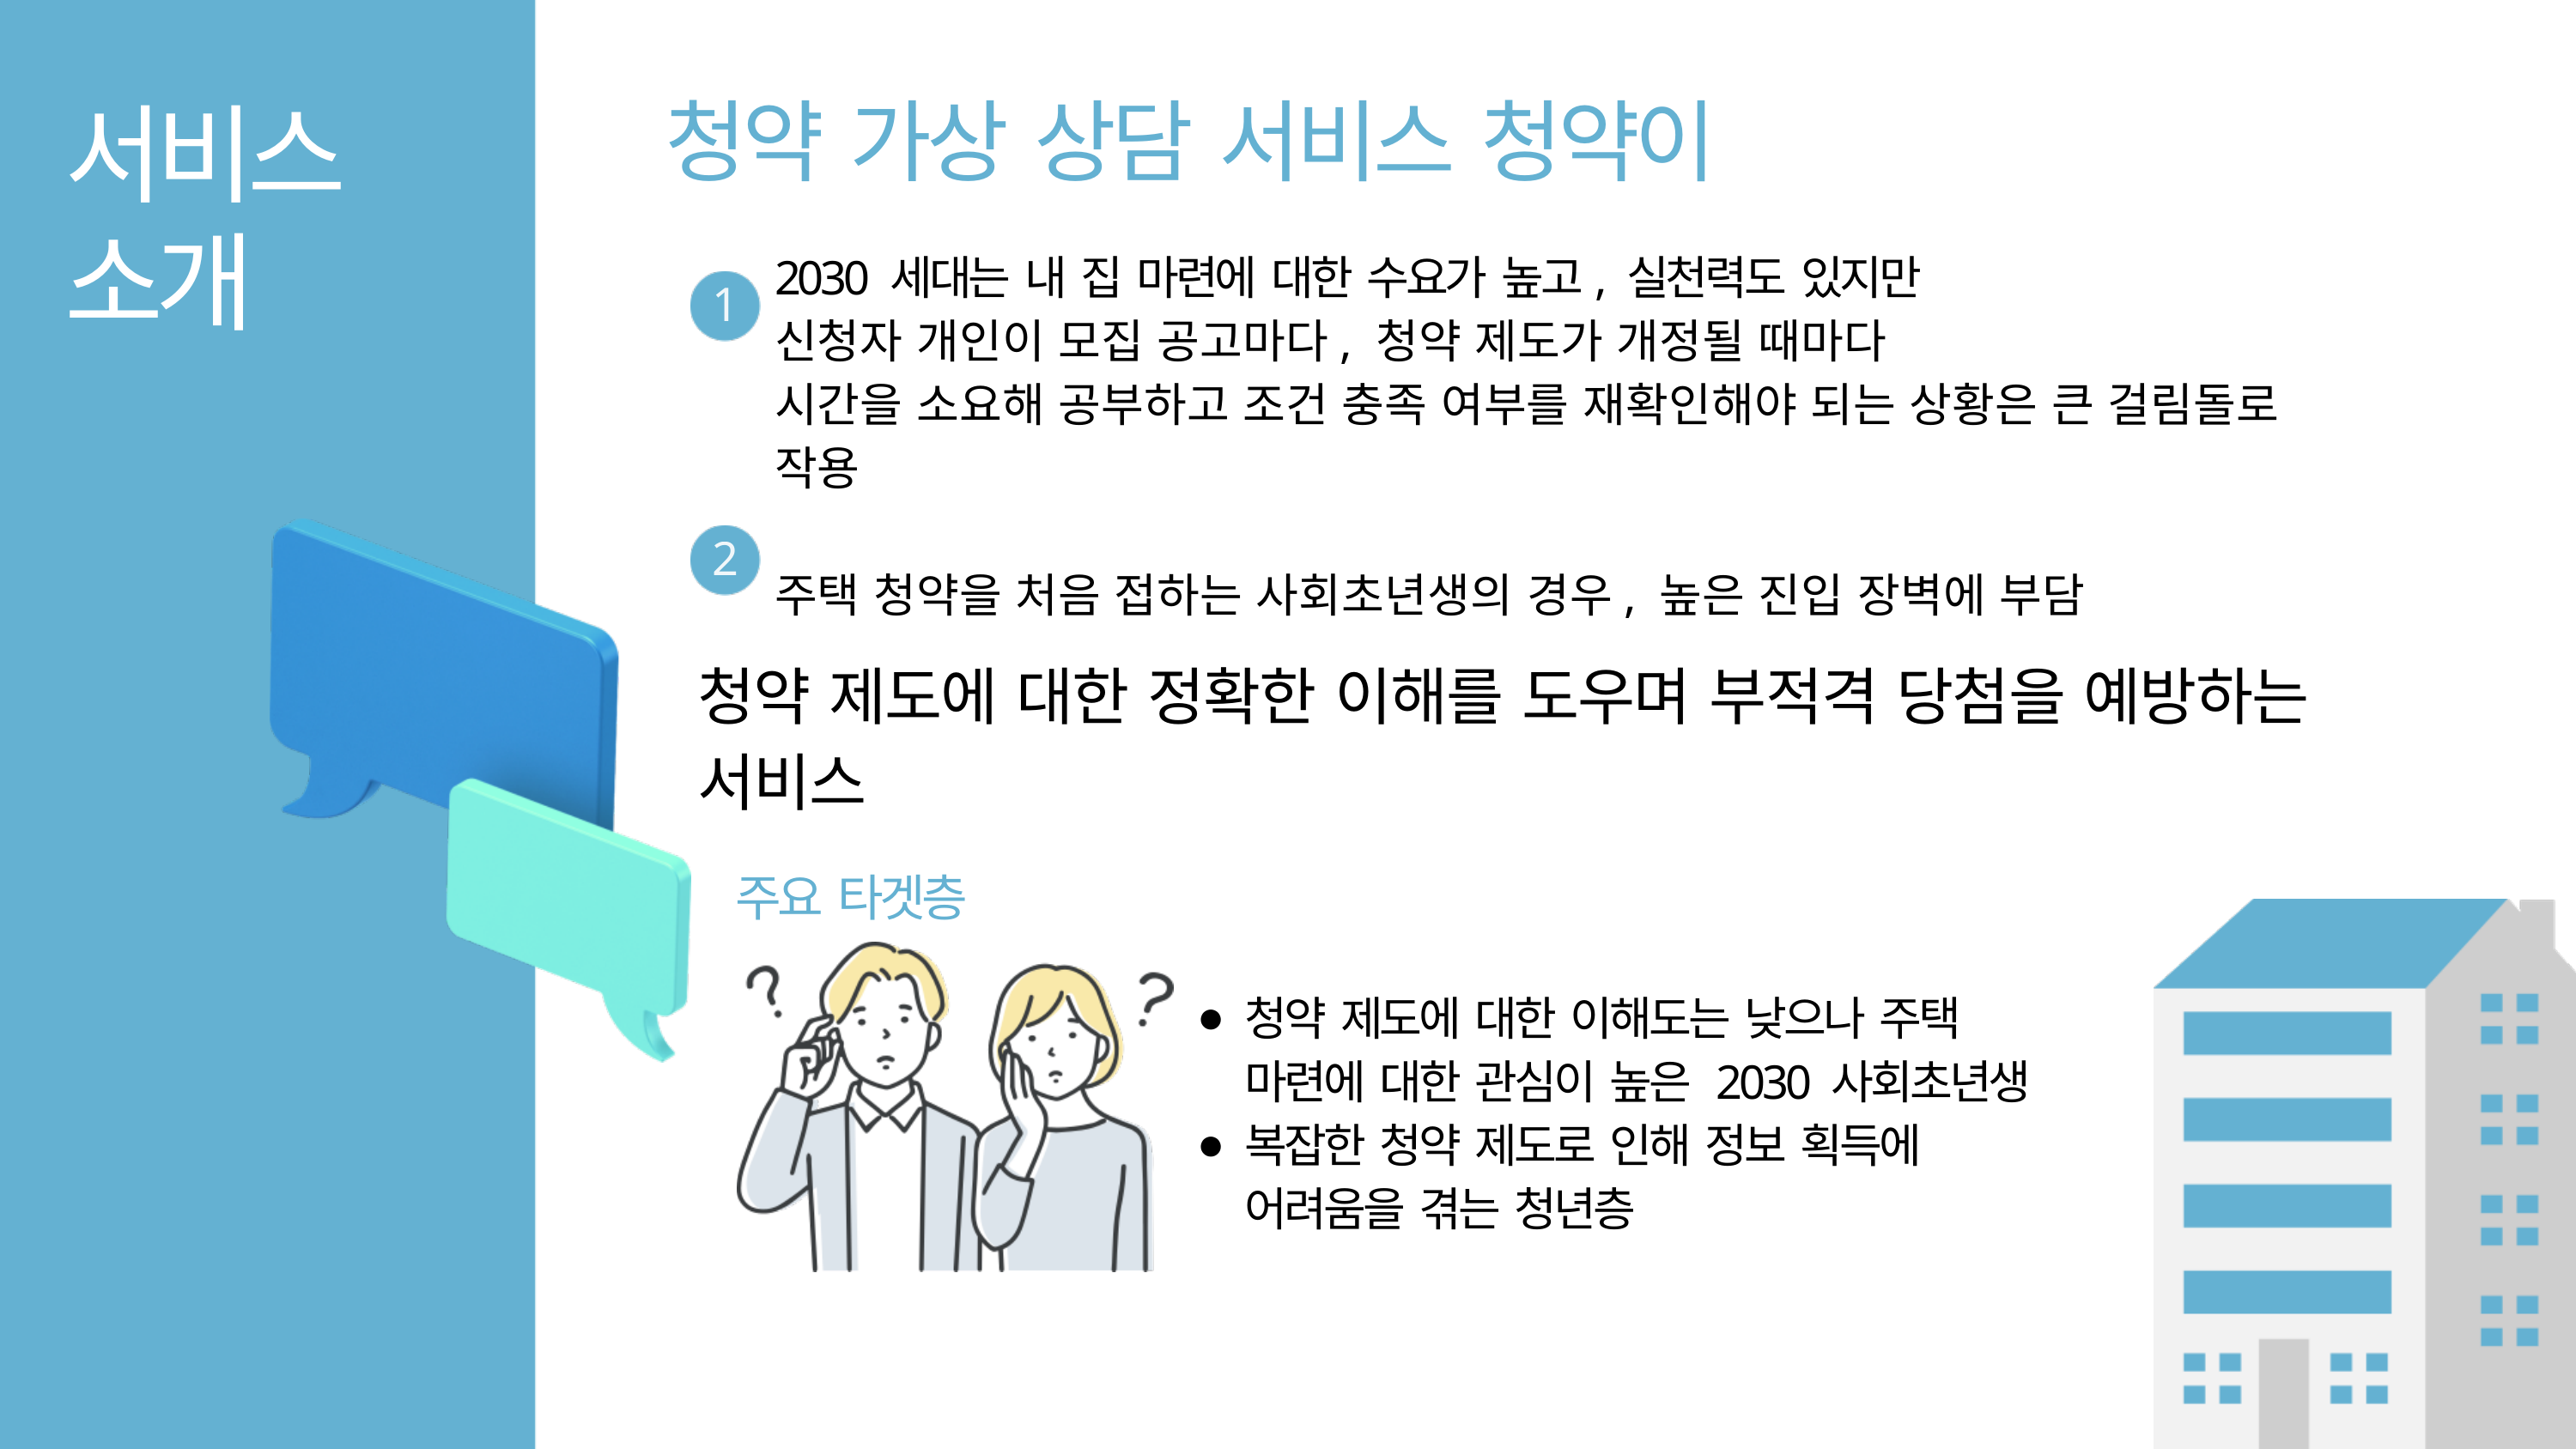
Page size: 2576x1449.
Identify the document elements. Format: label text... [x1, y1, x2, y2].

text_box 주요 타겟층 [735, 856, 1195, 929]
text_box 서비스 소개 [544, 80, 744, 360]
picture [690, 271, 761, 343]
picture [736, 942, 1174, 1272]
text_box 청약 제도에 대한 정확한 이해를 도우며 부적격 당첨을 예방하는 서비스 [697, 688, 2410, 777]
picture [2153, 899, 2576, 1449]
text_box 청약 가상 상담 서비스 청약이 [665, 80, 1722, 206]
picture [0, 0, 761, 1449]
text_box 청약 제도에 대한 이해도는 낮으나 주택 마련에 대한 관심이 높은 2030 사회초년생 복잡한 청약 제도로 인해 정보 획득에 어려움을 겪는 청년층 [1196, 979, 2082, 1238]
text_box 2030 세대는 내 집 마련에 대한 수요가 높고, 실천력도 있지만 신청자 개인이 모집 공고마다, 청약 제도가 개정될 때마다 시간을 소요해 공부하고 조건 충족 여부를 재확인해야 되는 상황은 큰 걸림돌로 작용 주택 청약을 처음 접하는 사회초년생의 경우, 높은 진입 장벽에 부담 [775, 270, 2285, 592]
